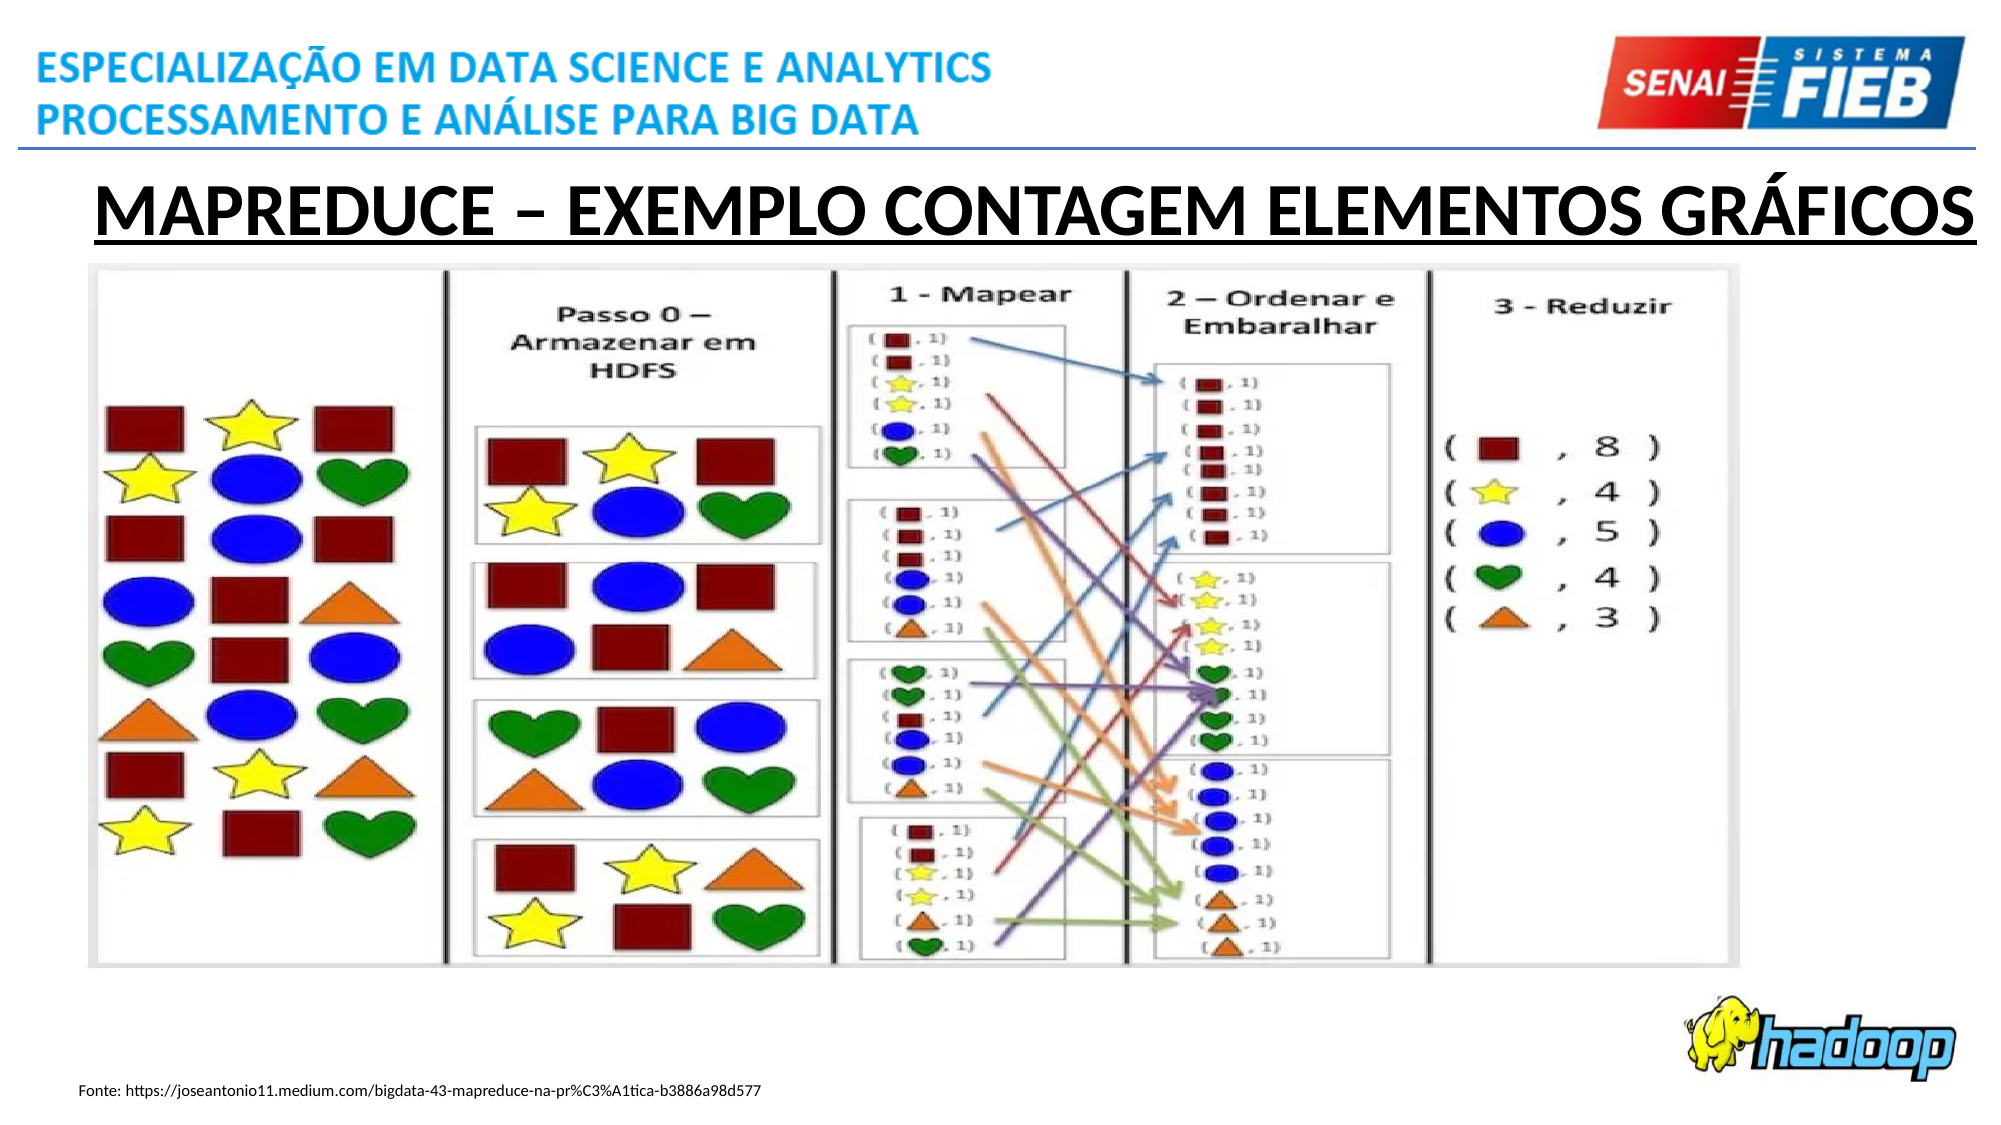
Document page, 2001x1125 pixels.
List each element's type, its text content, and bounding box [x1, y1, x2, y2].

text_box Fonte: https://joseantonio11.medium.com/bigdata-43-mapreduce-na-pr%C3%A1tica-b3886a98d577 [63, 1072, 1358, 1108]
picture [32, 46, 995, 89]
picture [1587, 13, 1976, 145]
picture [1680, 990, 1961, 1086]
text_box MAPREDUCE – EXEMPLO CONTAGEM ELEMENTOS GRÁFICOS [78, 153, 2000, 258]
picture [85, 259, 1747, 972]
picture [32, 95, 922, 143]
